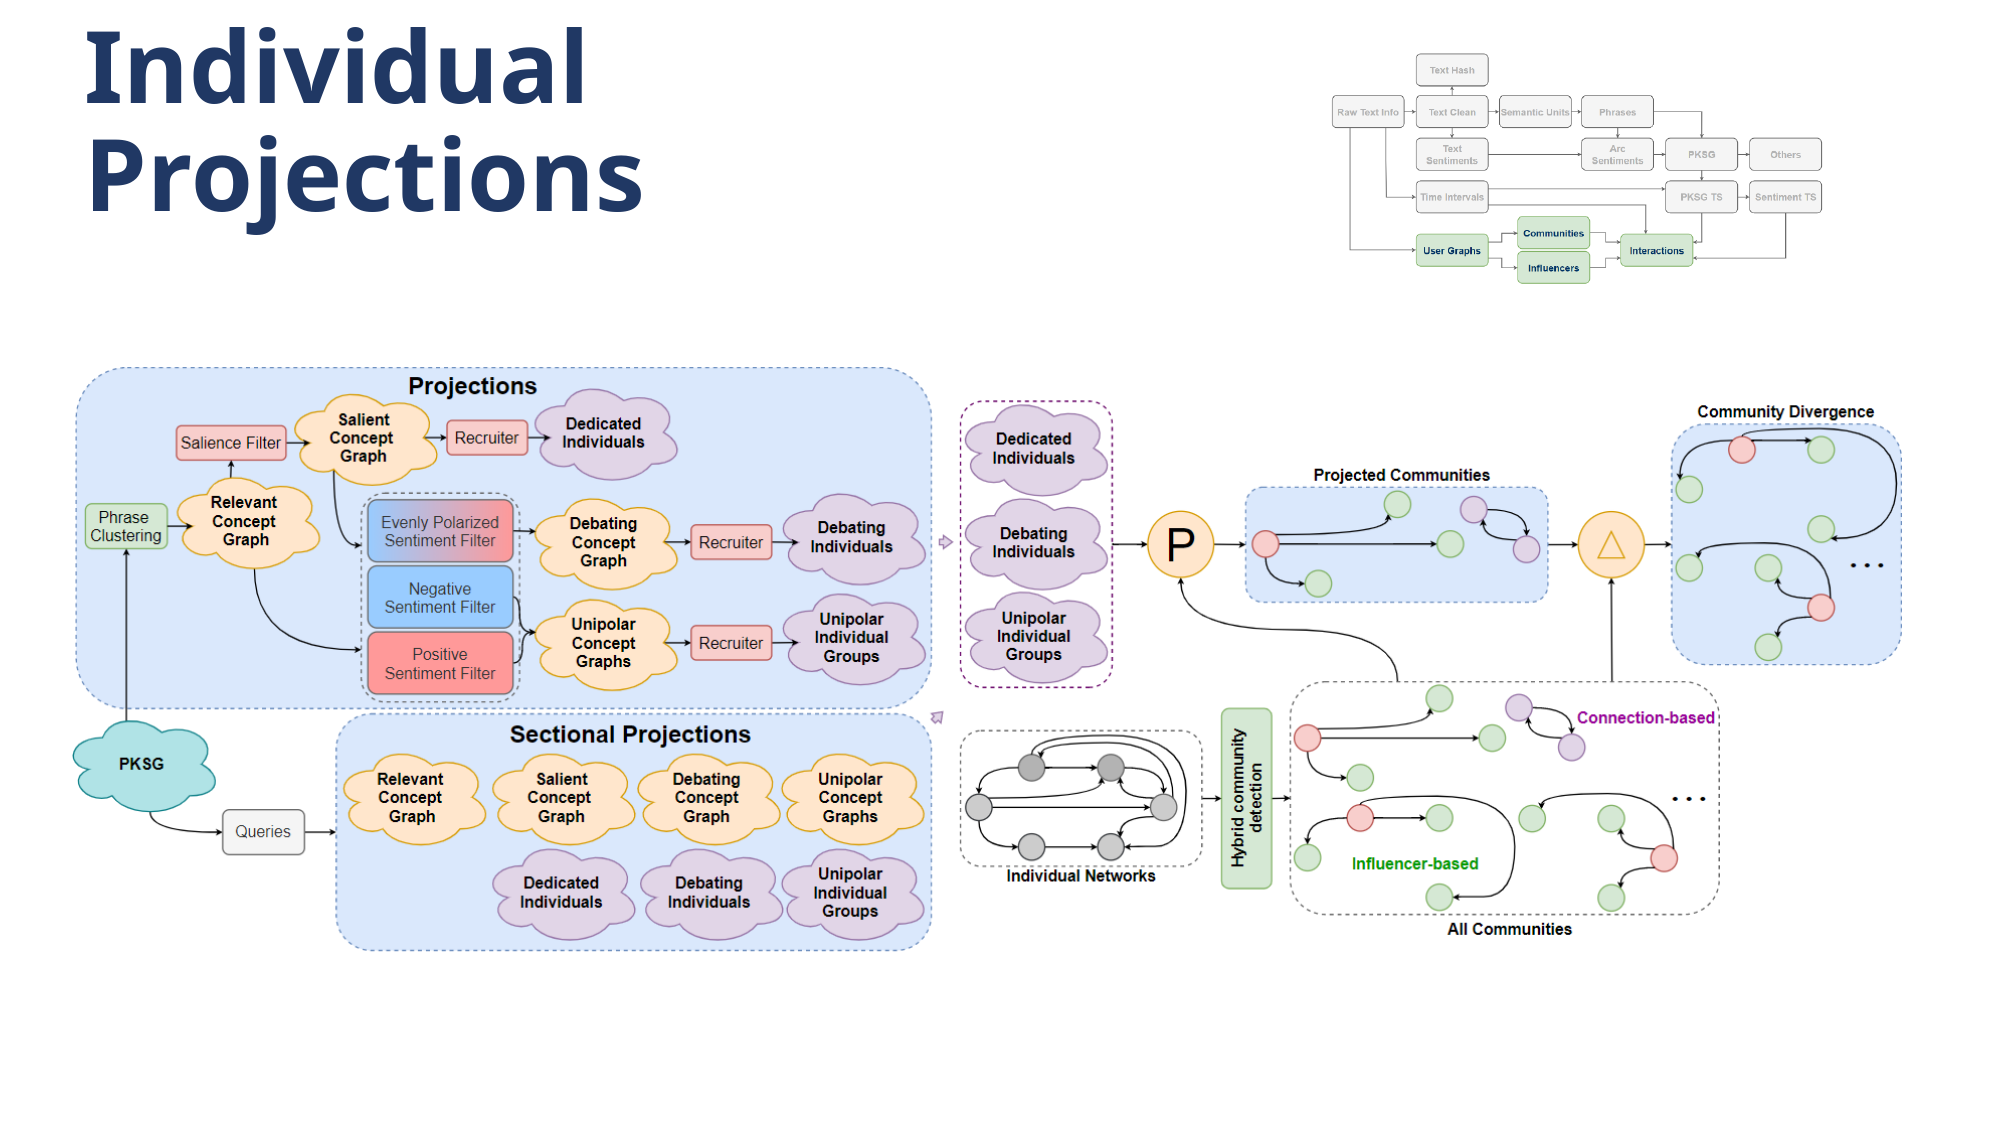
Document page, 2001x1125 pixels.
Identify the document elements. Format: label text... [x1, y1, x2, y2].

picture [1330, 52, 1823, 285]
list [70, 363, 1905, 956]
text_box Individual Projections [70, 58, 996, 192]
